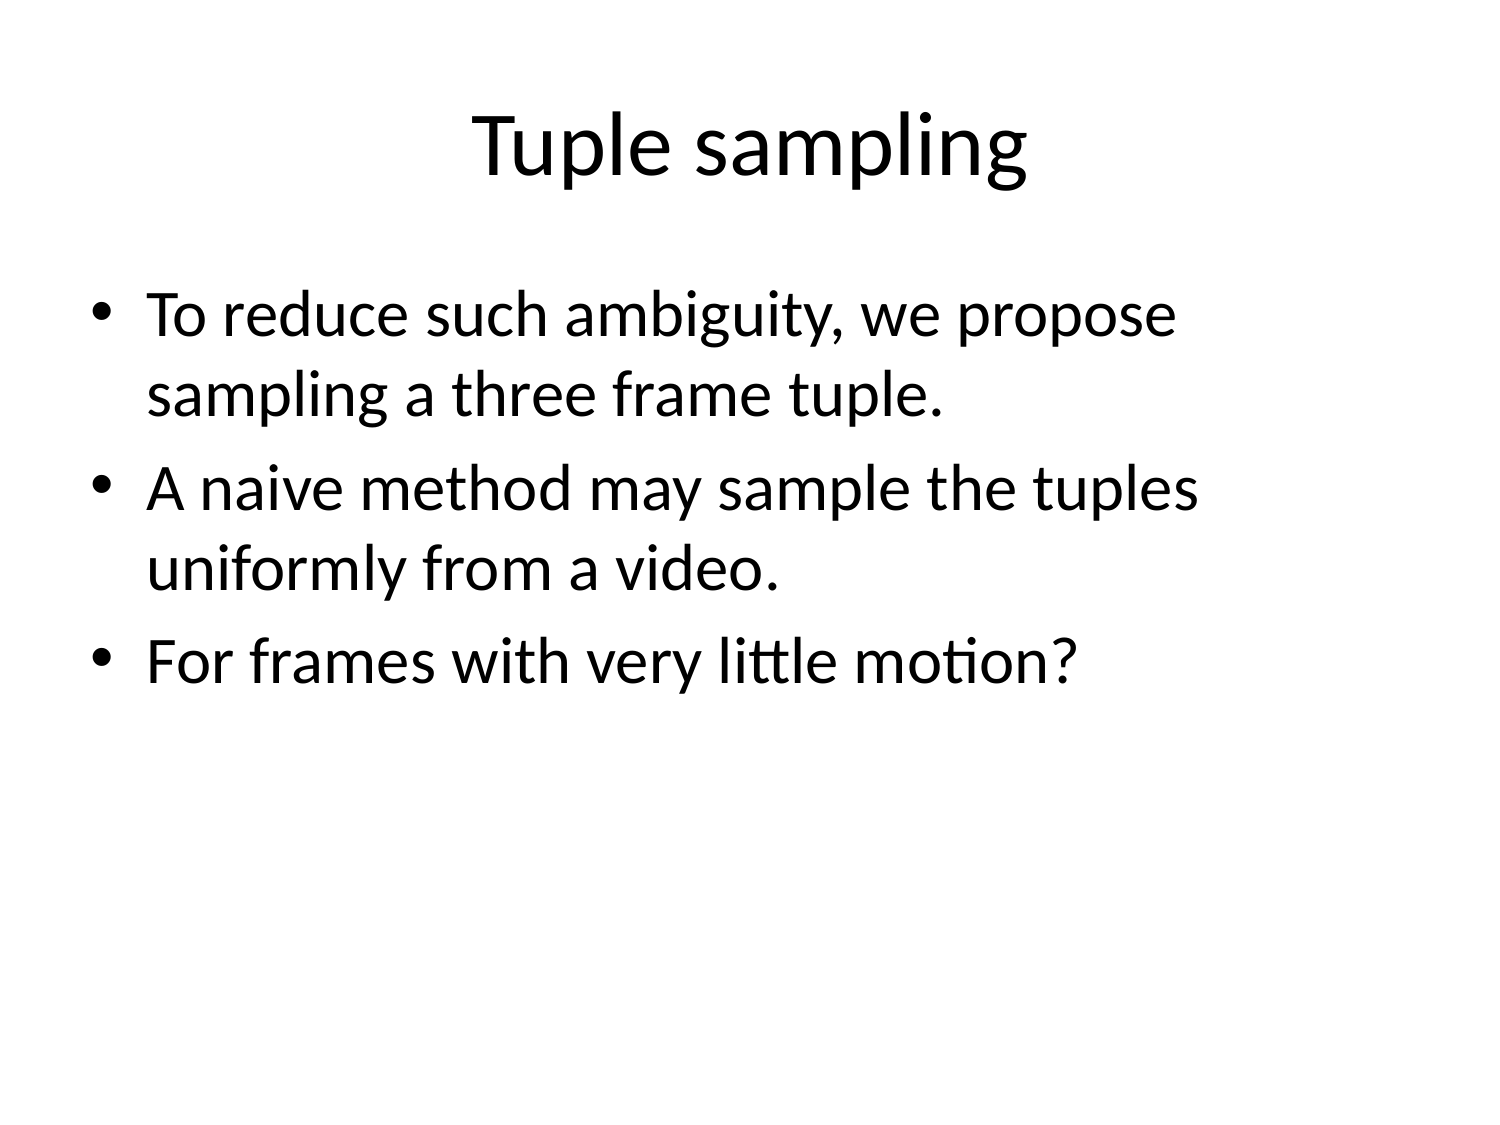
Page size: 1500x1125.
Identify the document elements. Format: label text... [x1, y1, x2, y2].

title Tuple sampling [75, 45, 1425, 233]
list To reduce such ambiguity, we propose sampling a three frame tuple. A naive method may sample the tuples uniformly from a video. For frames with very little motion? [75, 262, 1425, 1005]
